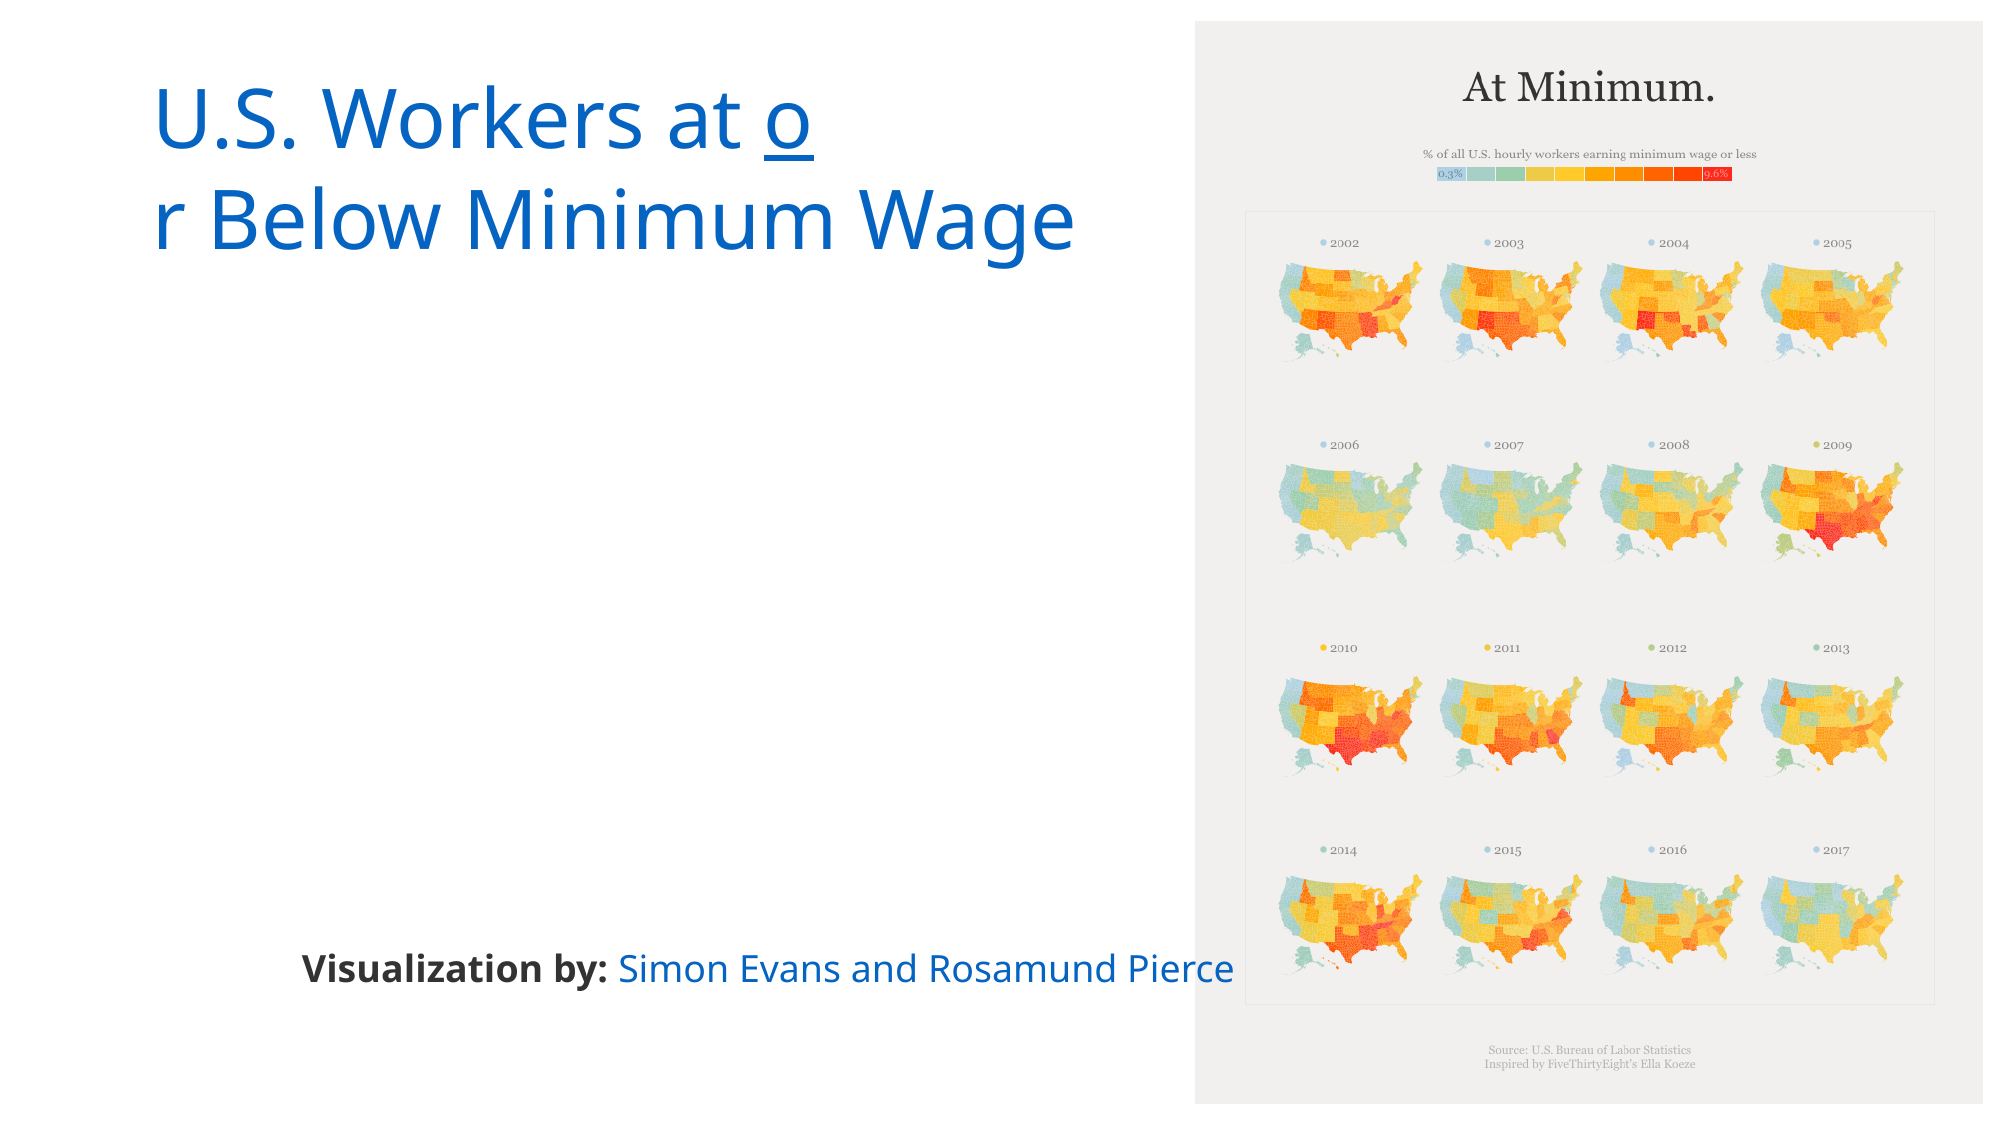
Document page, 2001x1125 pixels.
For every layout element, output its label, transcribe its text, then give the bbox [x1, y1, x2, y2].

text_box Visualization by: Simon Evans and Rosamund Pierce [287, 937, 1195, 1004]
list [1195, 21, 1983, 1104]
title U.S. Workers at or Below Minimum Wage [137, 59, 1195, 278]
